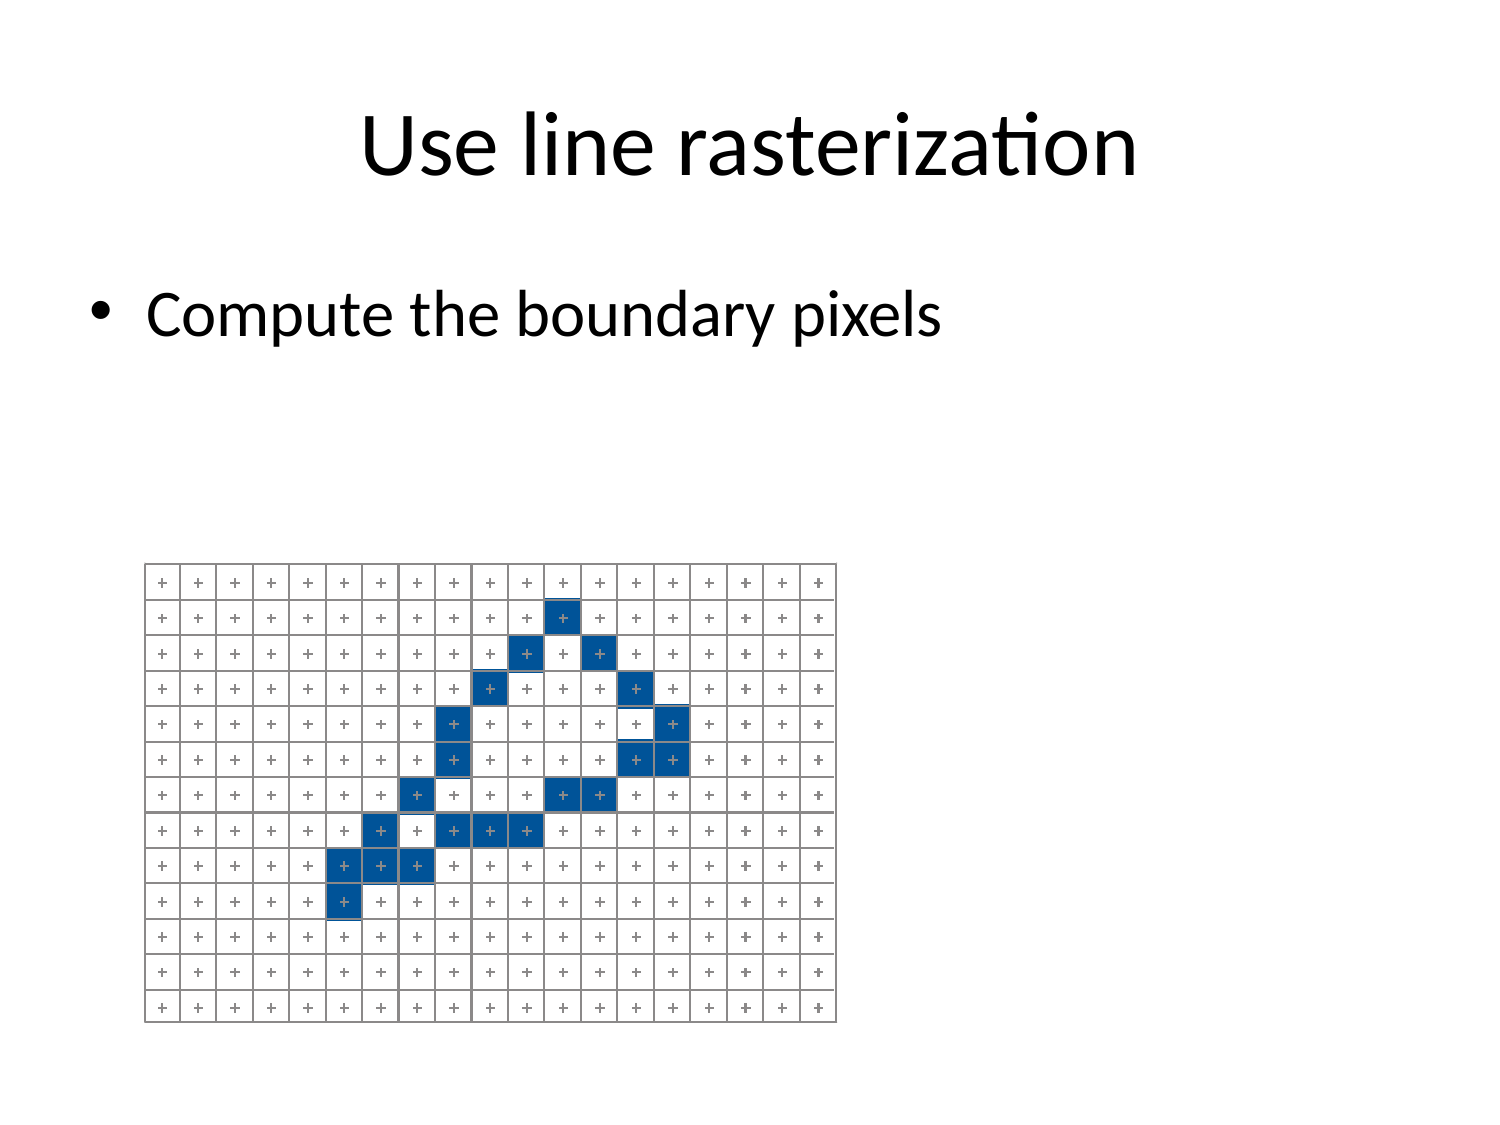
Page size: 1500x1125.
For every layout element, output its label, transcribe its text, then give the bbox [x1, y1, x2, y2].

text_box Use line rasterization [74, 45, 1425, 233]
picture [142, 562, 838, 1024]
text_box Compute the boundary pixels [74, 262, 1425, 1005]
